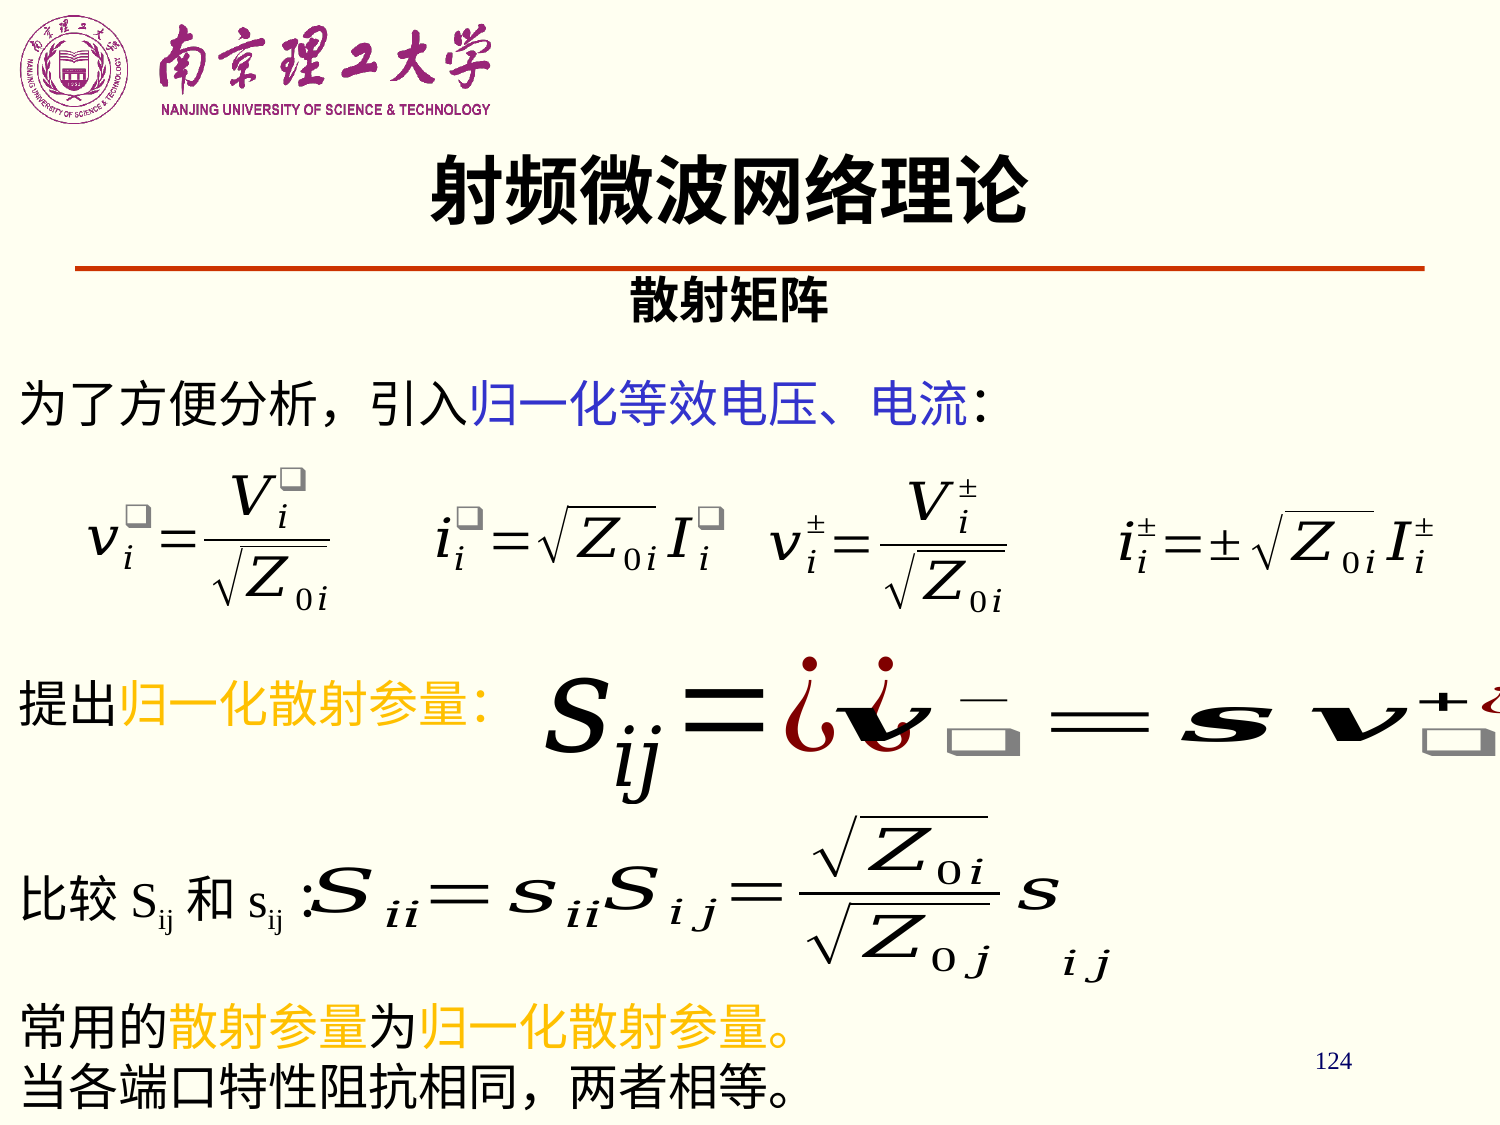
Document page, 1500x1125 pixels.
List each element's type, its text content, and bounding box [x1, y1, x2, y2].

text_box 比较Sij和sij： 常用的散射参量为归一化散射参量。 当各端口特性阻抗相同，两者相等。 [3, 859, 1399, 1123]
title 射频微波网络理论 [63, 165, 1397, 303]
text_box 散射矩阵 [298, 261, 1161, 336]
text_box 为了方便分析，引入归一化等效电压、电流： 提出归一化散射参量： [3, 365, 1377, 800]
picture [17, 15, 491, 126]
